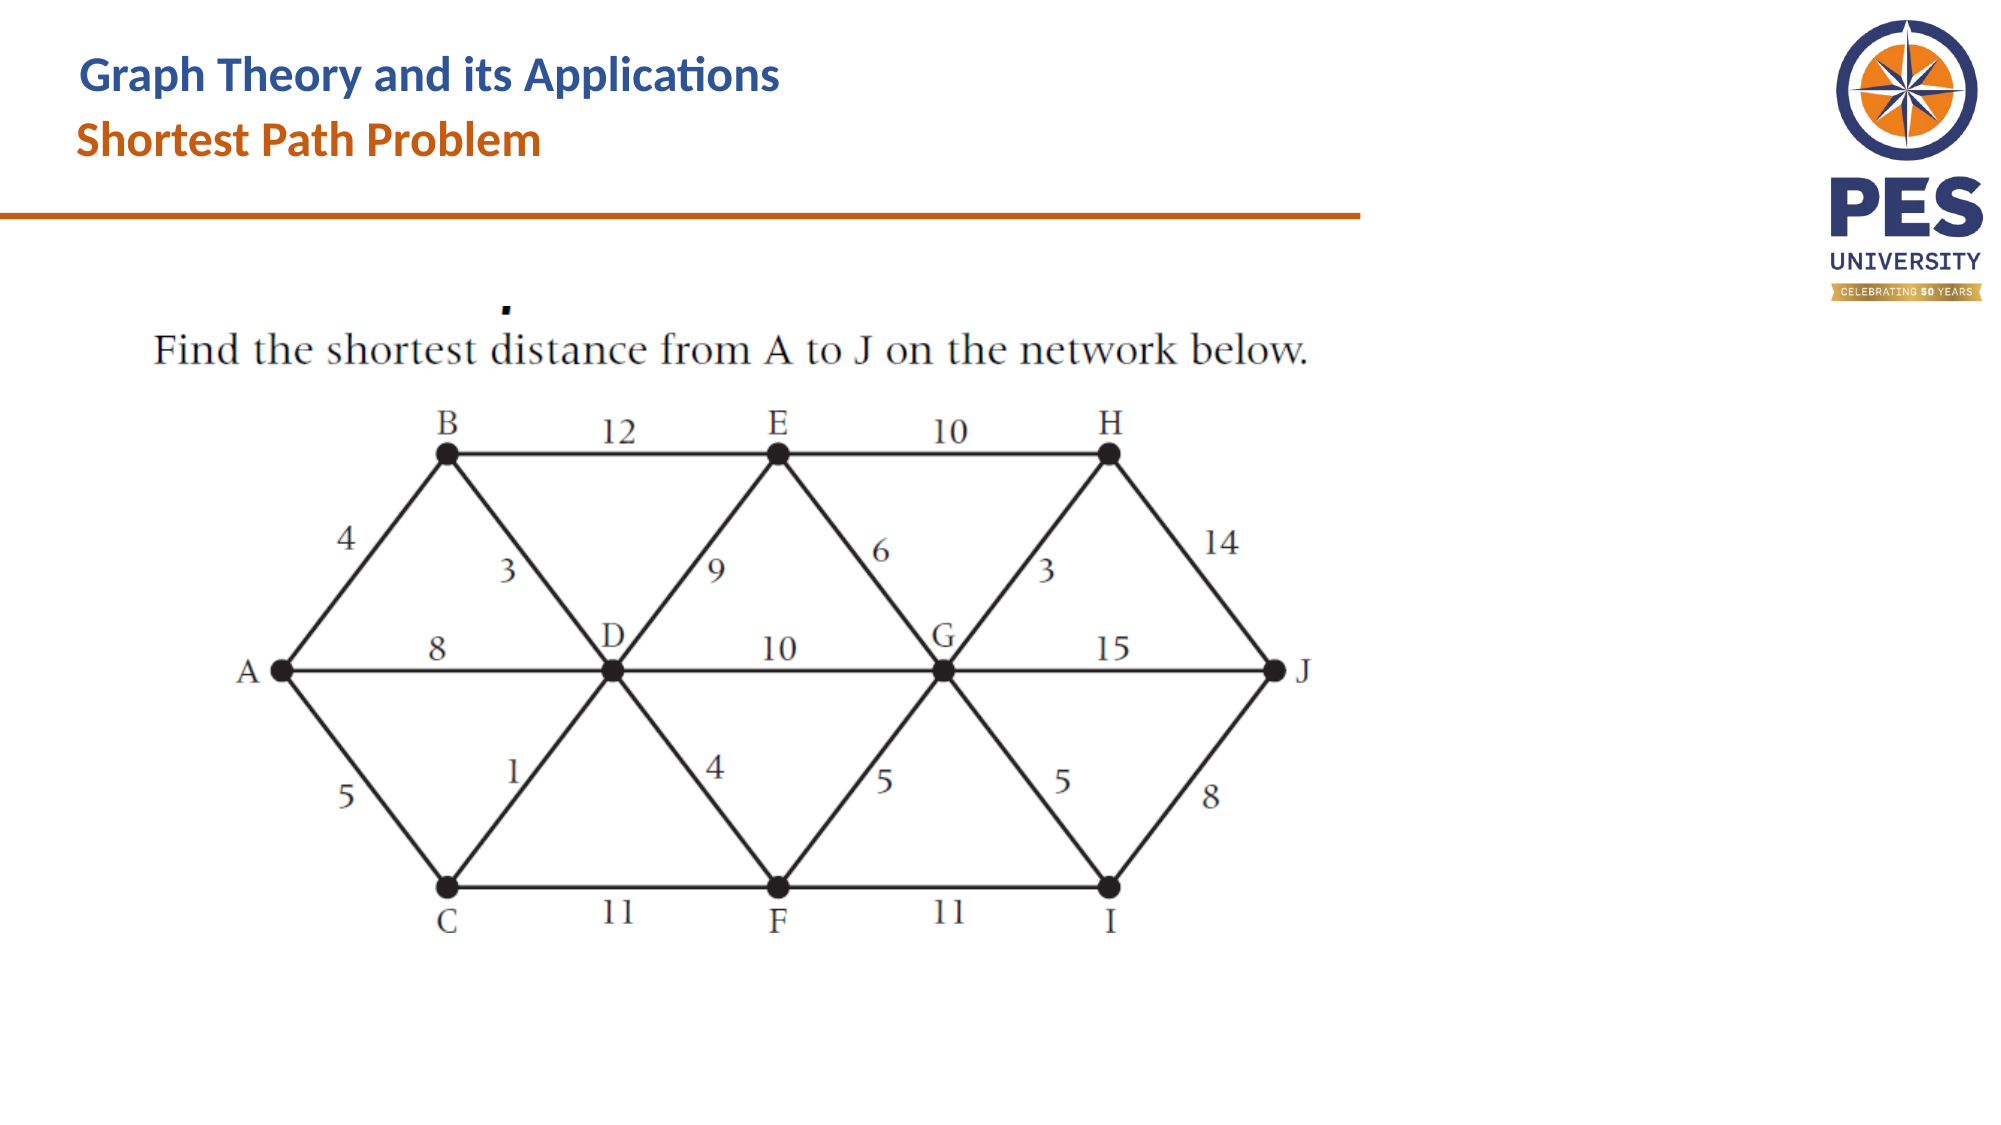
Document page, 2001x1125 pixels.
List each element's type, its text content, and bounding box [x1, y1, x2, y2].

picture [1809, 13, 1995, 304]
picture [153, 306, 1312, 933]
title Graph Theory and its Applications Shortest Path Problem [73, 34, 799, 224]
